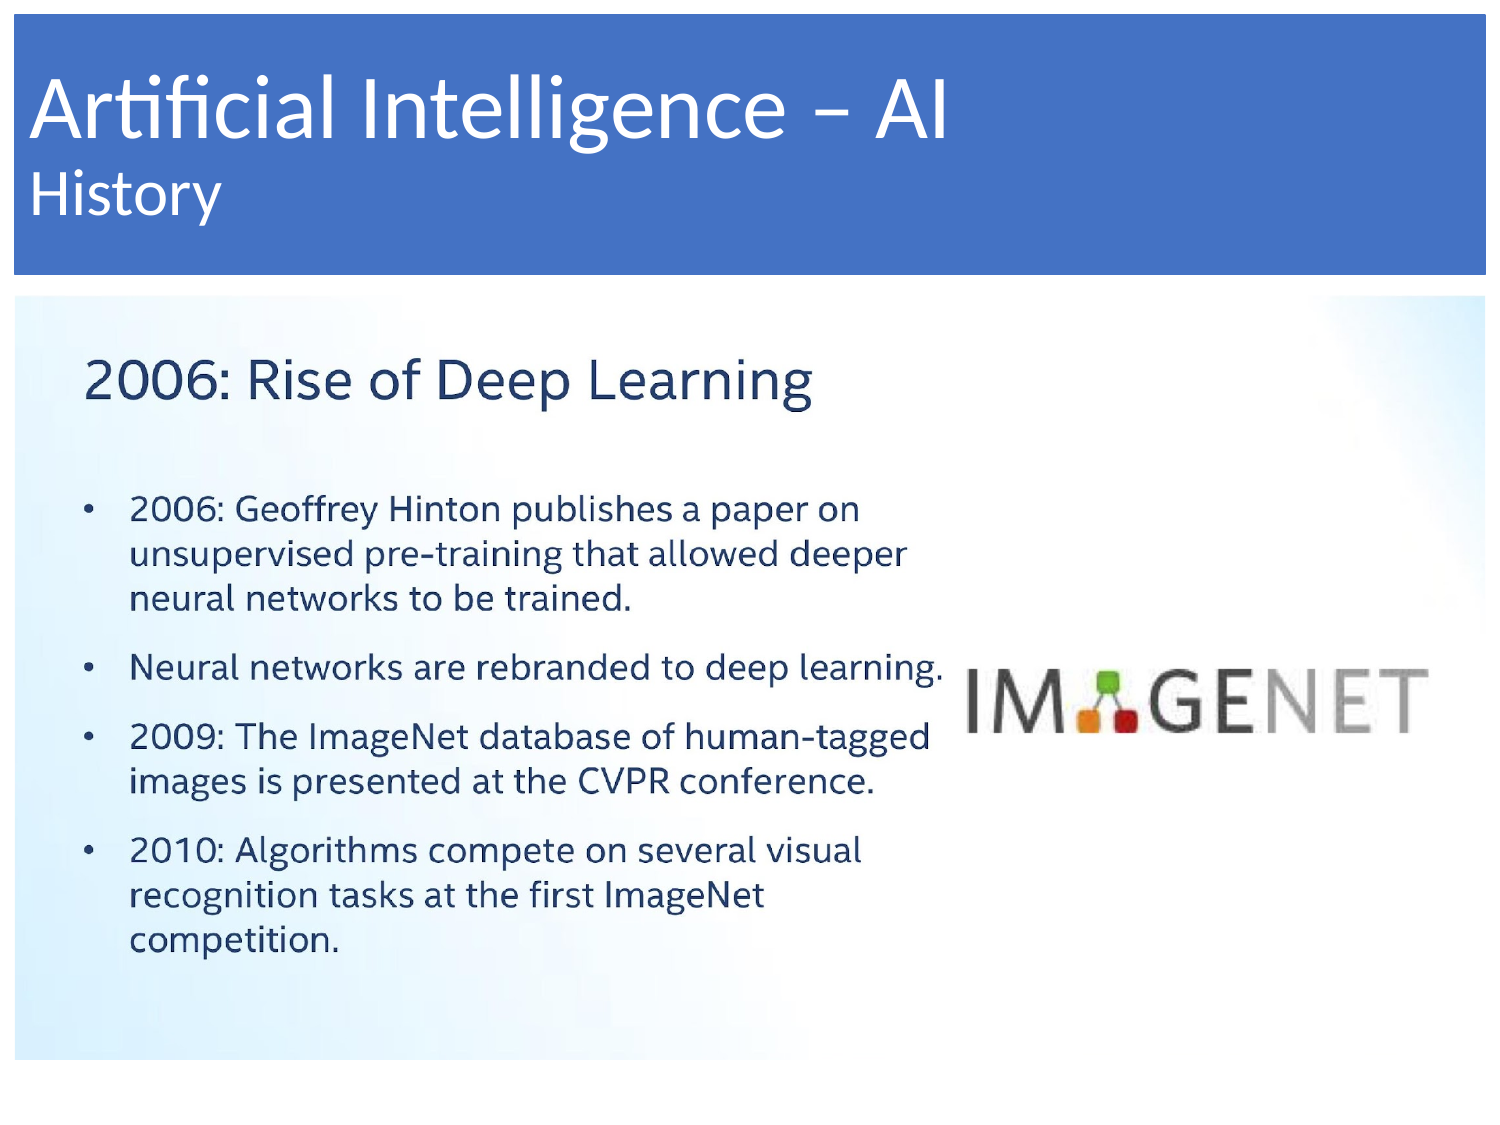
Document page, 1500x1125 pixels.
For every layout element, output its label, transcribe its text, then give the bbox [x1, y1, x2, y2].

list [14, 294, 1486, 1060]
title Artificial Intelligence – AI History [14, 14, 1486, 275]
